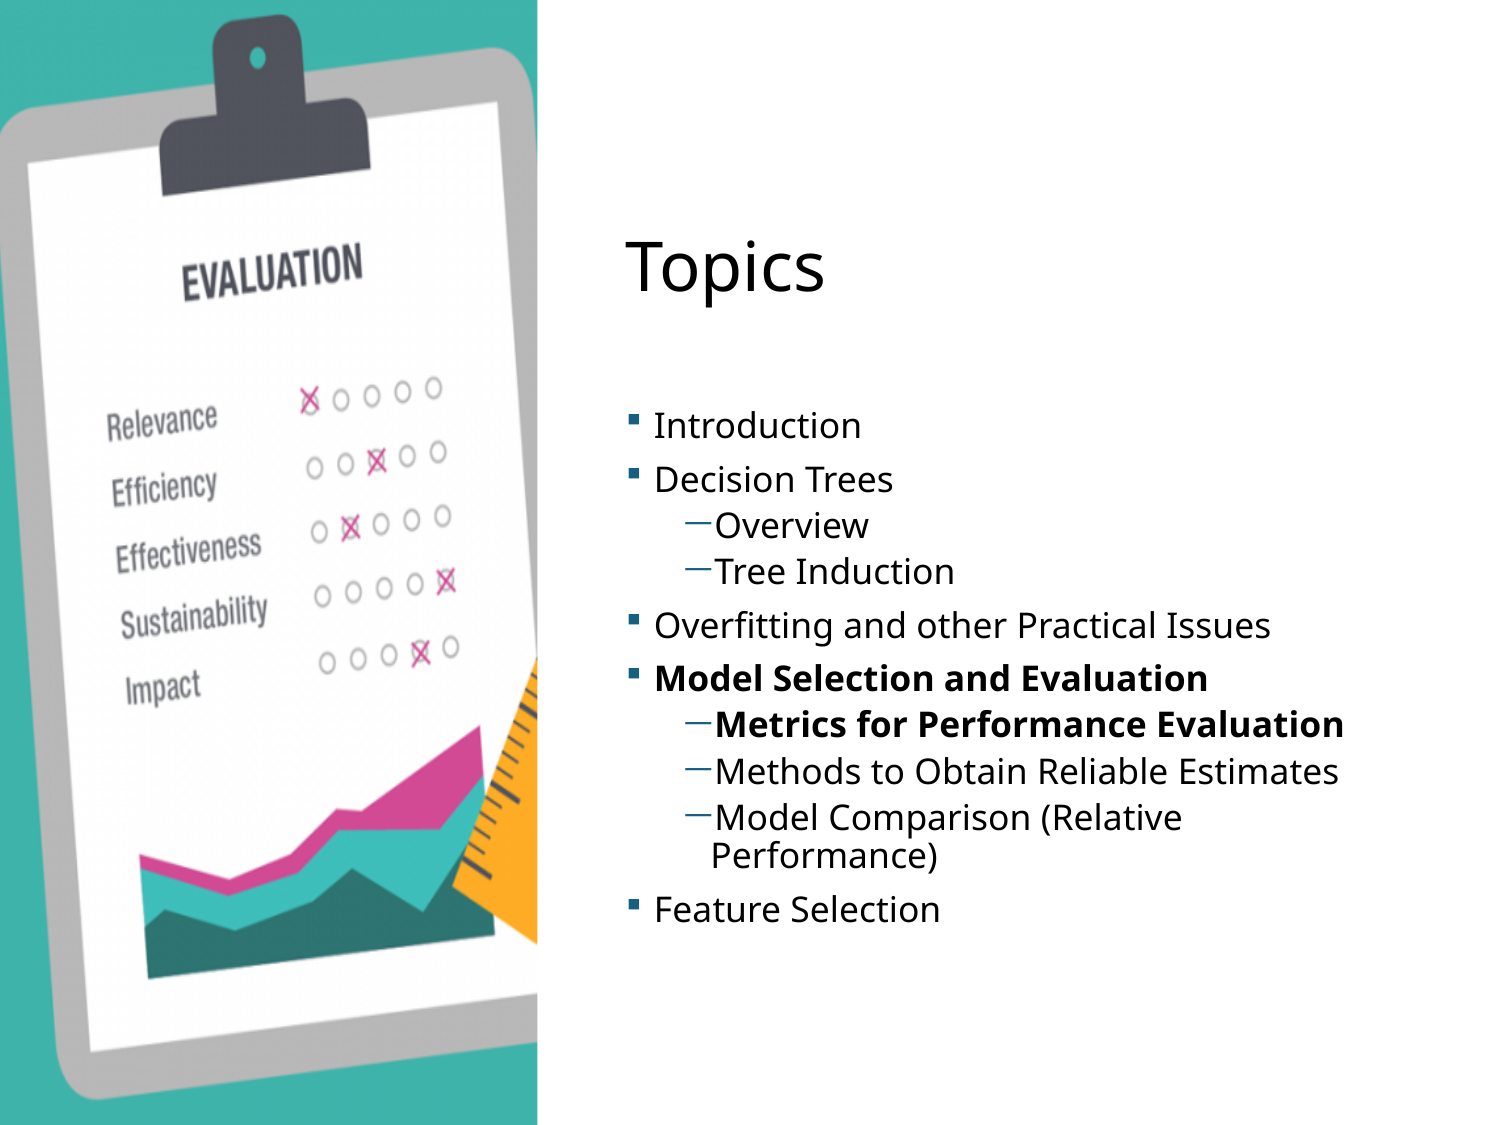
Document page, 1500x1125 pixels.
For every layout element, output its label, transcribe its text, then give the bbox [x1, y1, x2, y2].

list Introduction Decision Trees Overview Tree Induction Overfitting and other Practical Issues Model Selection and Evaluation Metrics for Performance Evaluation Methods to Obtain Reliable Estimates Model Comparison (Relative Performance) Feature Selection [610, 399, 1422, 1021]
picture [0, 0, 538, 1125]
title Topics [610, 103, 1422, 315]
